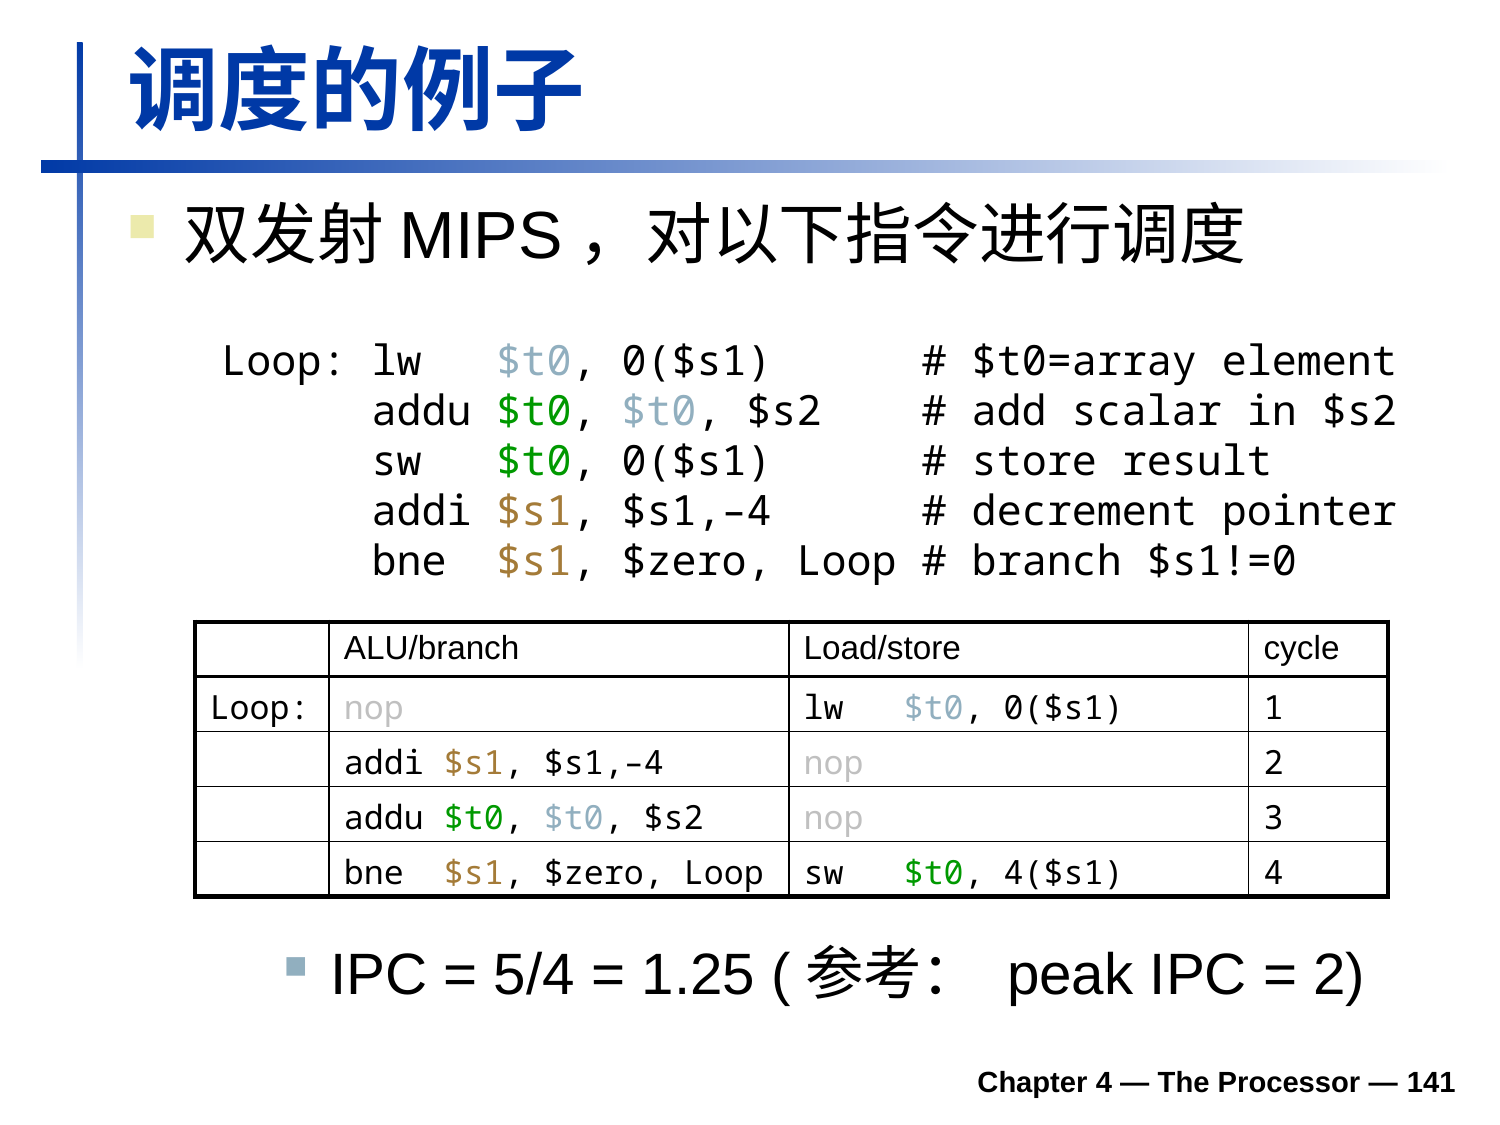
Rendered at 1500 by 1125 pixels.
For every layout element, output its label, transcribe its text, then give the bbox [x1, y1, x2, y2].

table_cell [197, 787, 328, 841]
text_box IPC = 5/4 = 1.25 (参考： peak IPC = 2) [193, 928, 1469, 1035]
table_cell 3 [1249, 787, 1386, 841]
table_cell nop [330, 678, 788, 731]
footer Chapter 4 — The Processor — [277, 1046, 1471, 1106]
table_cell addu $t0, $t0, $s2 [330, 787, 788, 841]
table_cell 1 [1249, 678, 1386, 731]
table_cell [197, 842, 328, 894]
text_box Loop: lw $t0, 0($s1) # $t0=array element addu $t0, $t0, $s2 # add scalar in $s2 sw $t0, 0($s1) # store result addi $s1, $s1,–4 # decrement pointer bne $s1, $zero, Loop # branch $s1!=0 [206, 326, 1412, 592]
table_cell sw $t0, 4($s1) [790, 842, 1248, 894]
table_cell addi $s1, $s1,–4 [330, 732, 788, 786]
table_cell Loop: [197, 678, 328, 731]
table_header Load/store [790, 624, 1248, 675]
table_header cycle [1249, 624, 1386, 675]
table_cell 4 [1249, 842, 1386, 894]
list 双发射MIPS，对以下指令进行调度 [112, 184, 1469, 298]
table_header ALU/branch [330, 624, 788, 675]
table_header [197, 624, 328, 675]
table_cell nop [790, 732, 1248, 786]
table_cell [197, 732, 328, 786]
table_cell 2 [1249, 732, 1386, 786]
table_cell lw $t0, 0($s1) [790, 678, 1248, 731]
table_cell nop [790, 787, 1248, 841]
table_cell bne $s1, $zero, Loop [330, 842, 788, 894]
title 调度的例子 [112, 23, 1468, 149]
